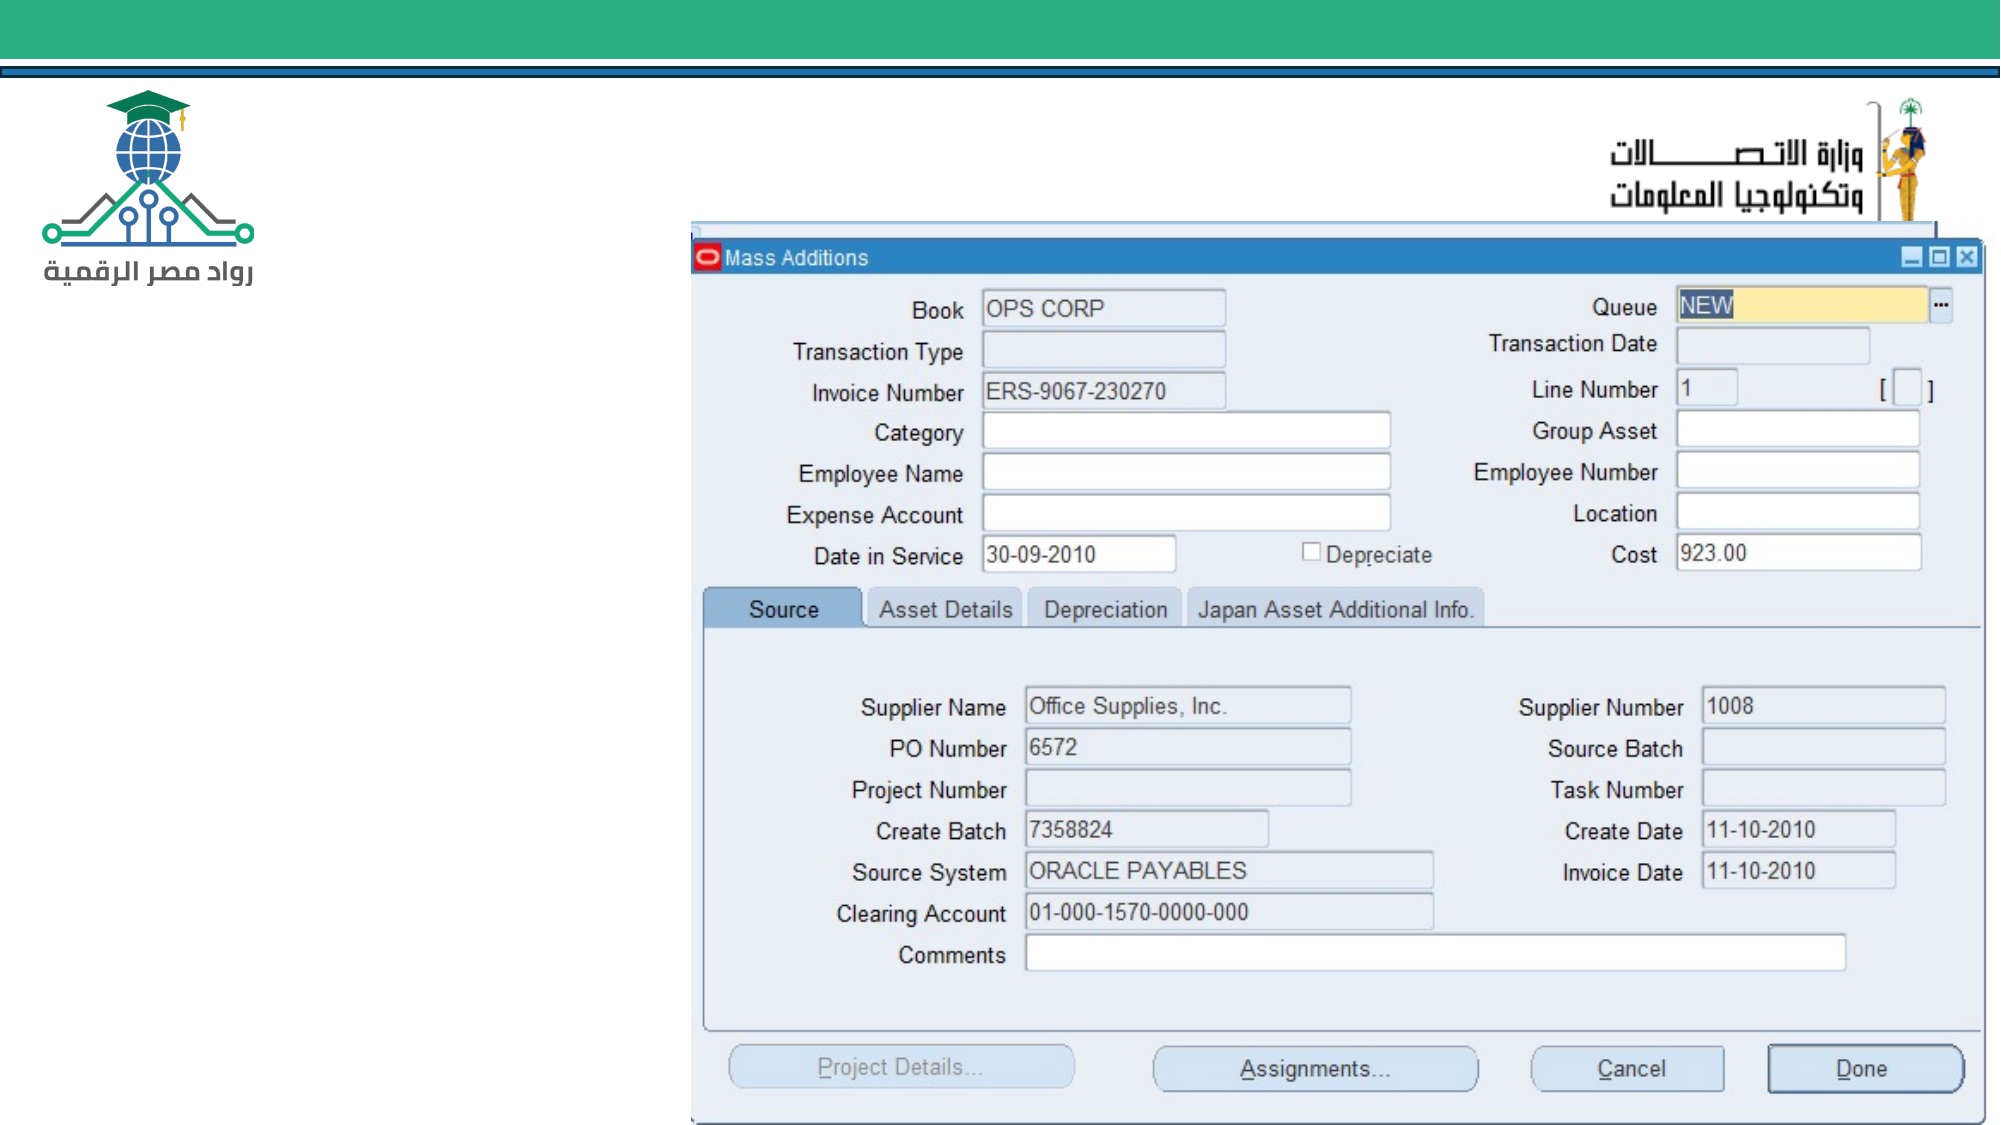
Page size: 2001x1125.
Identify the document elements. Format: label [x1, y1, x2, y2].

picture [690, 220, 2000, 1125]
text_box [0, 0, 2000, 286]
